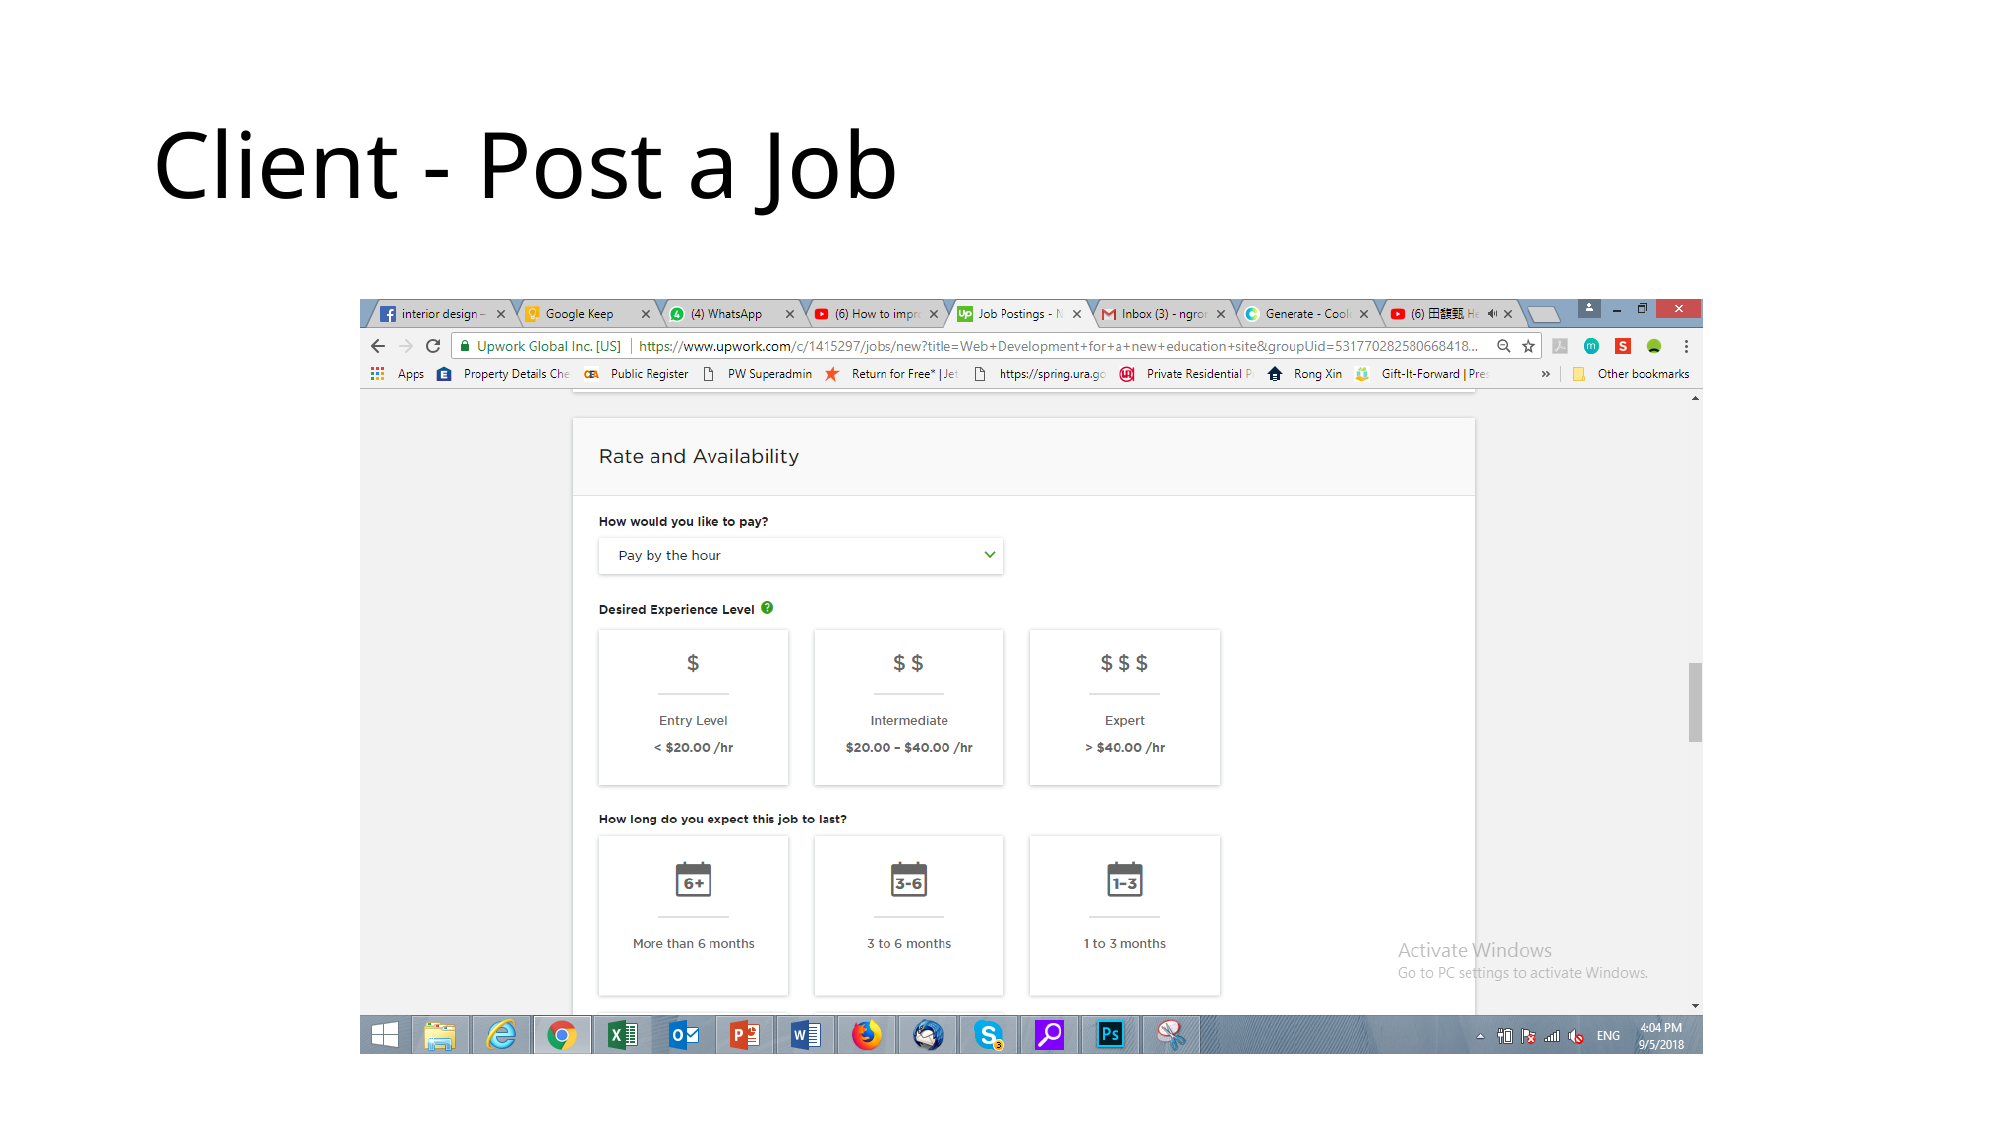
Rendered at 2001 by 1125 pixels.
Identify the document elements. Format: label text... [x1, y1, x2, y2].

title Client - Post a Job [137, 59, 1863, 278]
picture [360, 299, 1703, 1054]
